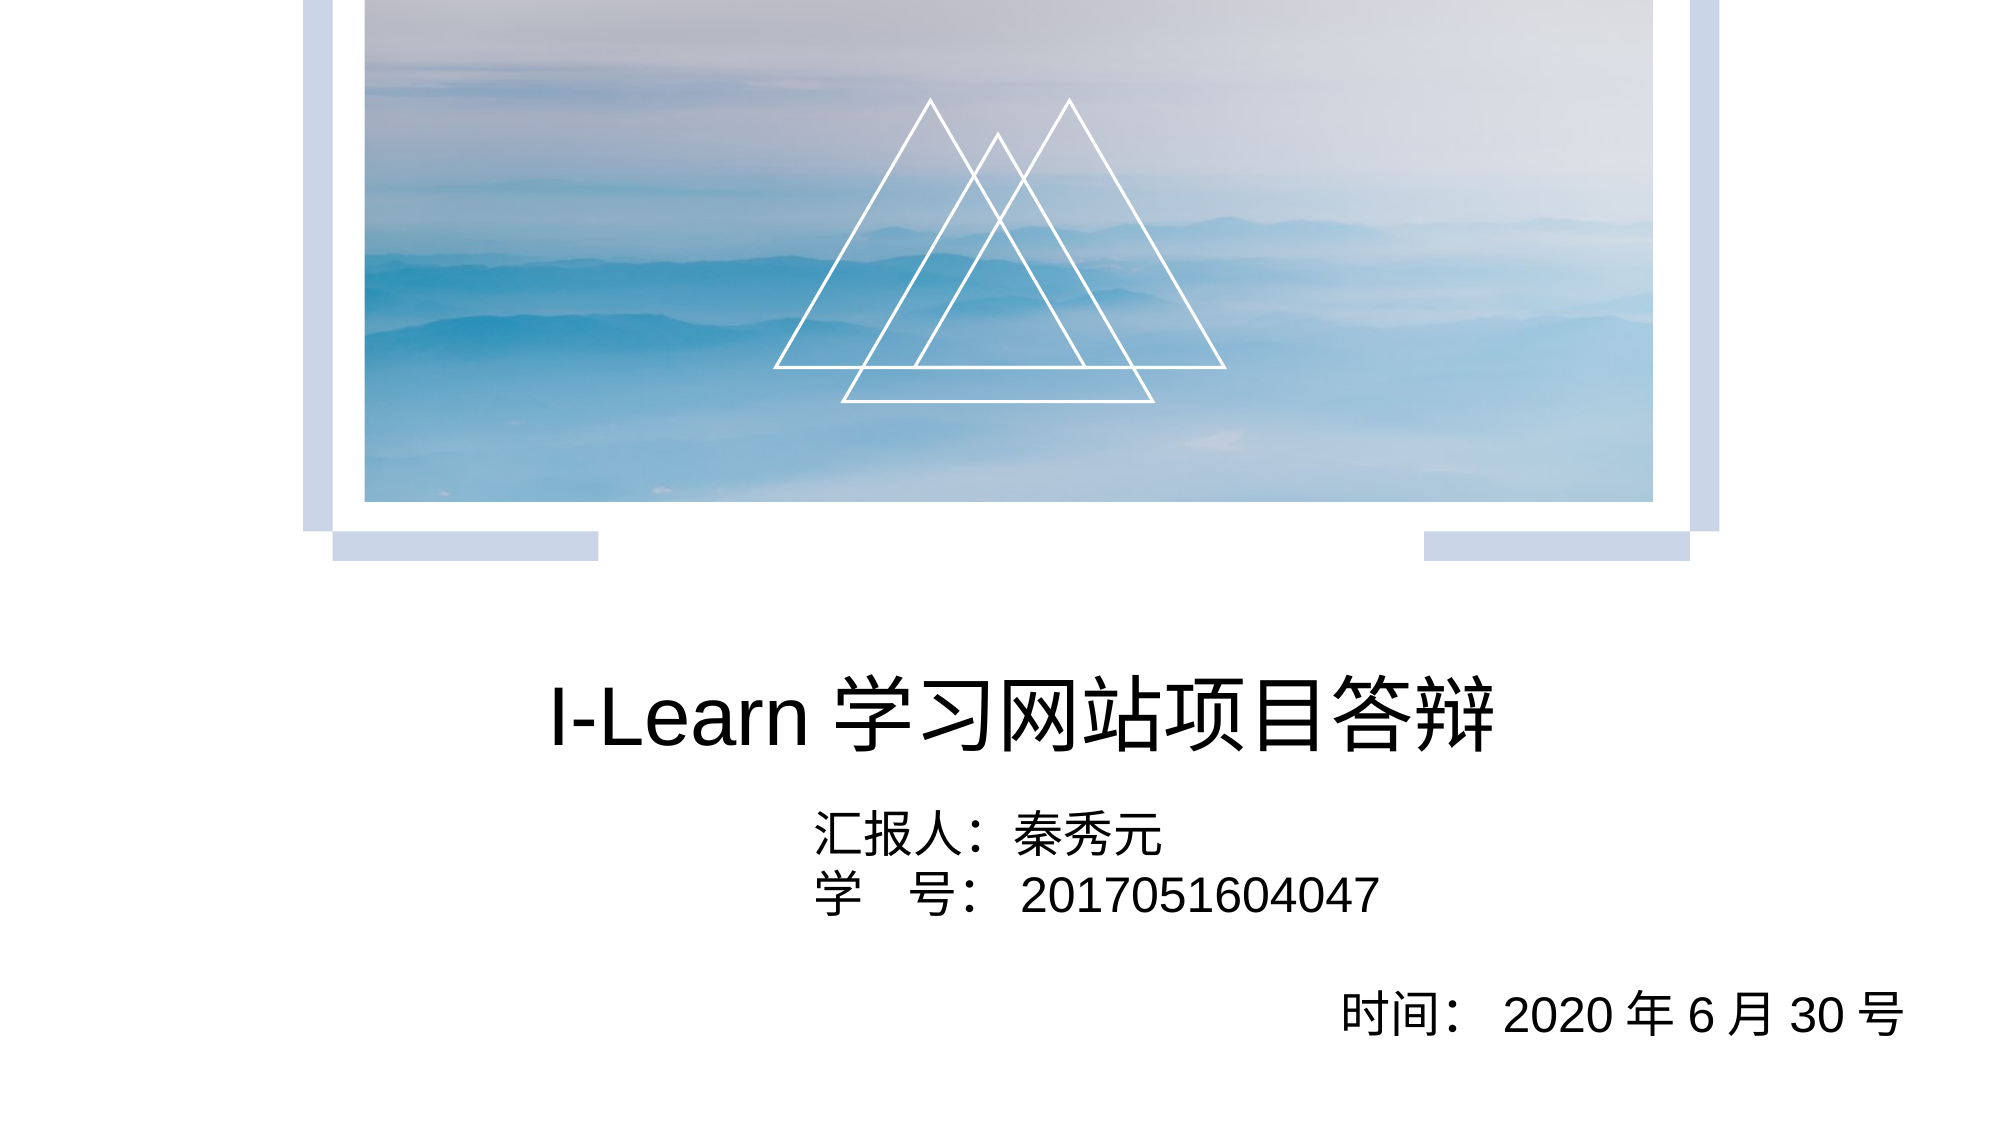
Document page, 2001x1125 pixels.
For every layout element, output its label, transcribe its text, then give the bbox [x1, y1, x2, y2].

text_box [364, 0, 1654, 503]
text_box [773, 98, 1227, 403]
text_box [1423, 0, 1720, 562]
text_box I-Learn学习网站项目答辩 [530, 654, 1514, 770]
text_box 汇报人：秦秀元 学 号：2017051604047 时间：2020年6月30号 [813, 802, 1907, 1043]
text_box [302, 0, 599, 562]
